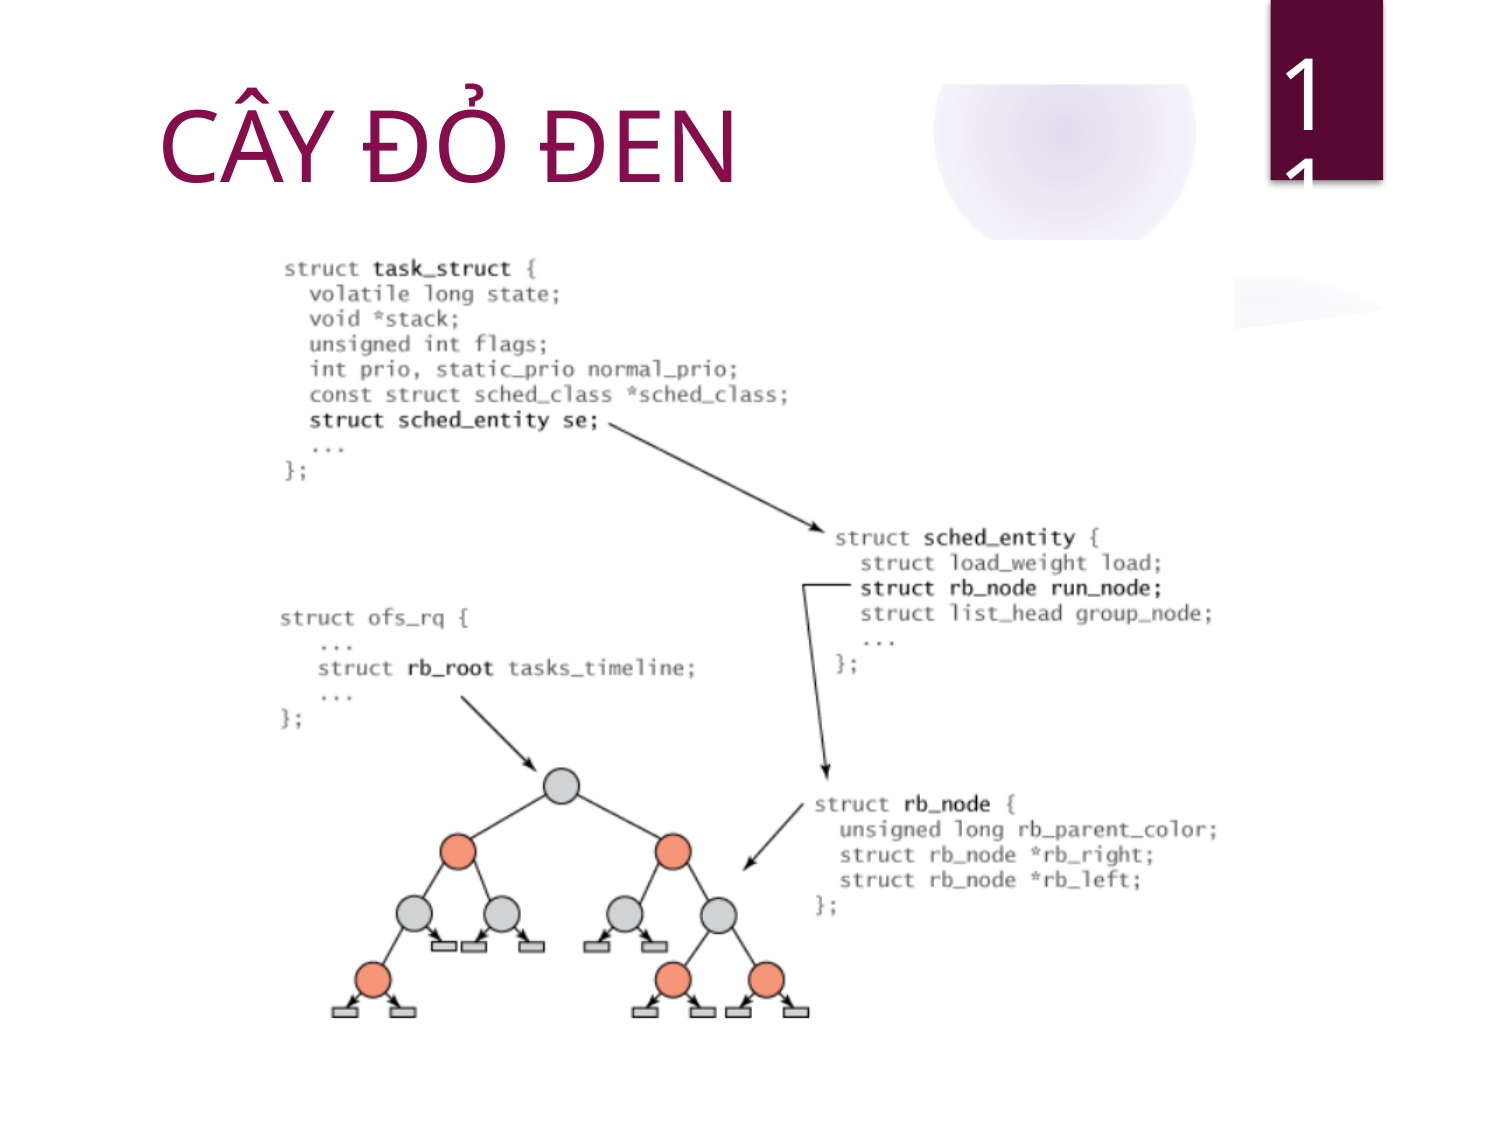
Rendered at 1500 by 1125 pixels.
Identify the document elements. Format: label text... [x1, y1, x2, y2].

title CÂY ĐỎ ĐEN [142, 84, 1183, 201]
slide_number 11 [1262, 48, 1393, 175]
picture [276, 239, 1235, 1035]
